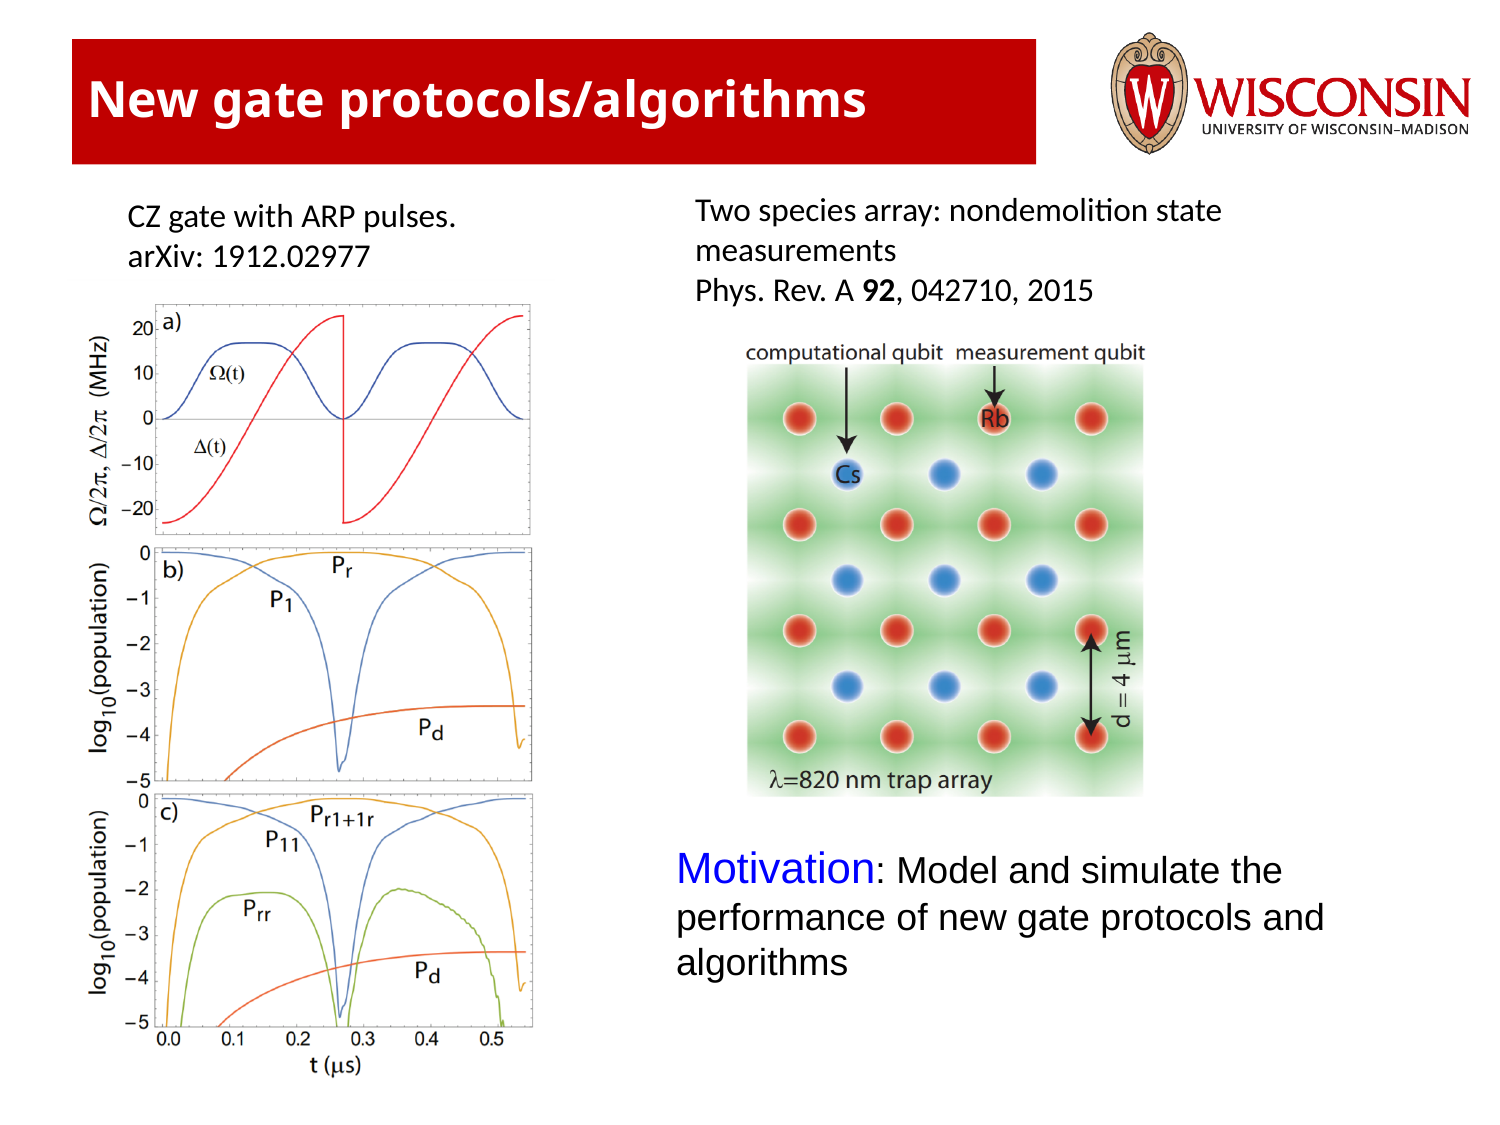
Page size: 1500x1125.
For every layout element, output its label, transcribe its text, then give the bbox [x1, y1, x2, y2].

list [1110, 32, 1471, 155]
text_box Motivation: Model and simulate the performance of new gate protocols and algorithms [661, 832, 1412, 990]
text_box CZ gate with ARP pulses. arXiv: 1912.02977 [112, 186, 555, 279]
picture [731, 333, 1161, 806]
text_box Two species array: nondemolition state measurements Phys. Rev. A 92, 042710, 2015 [680, 181, 1388, 361]
picture [67, 279, 555, 1086]
title New gate protocols/algorithms [72, 39, 1037, 165]
